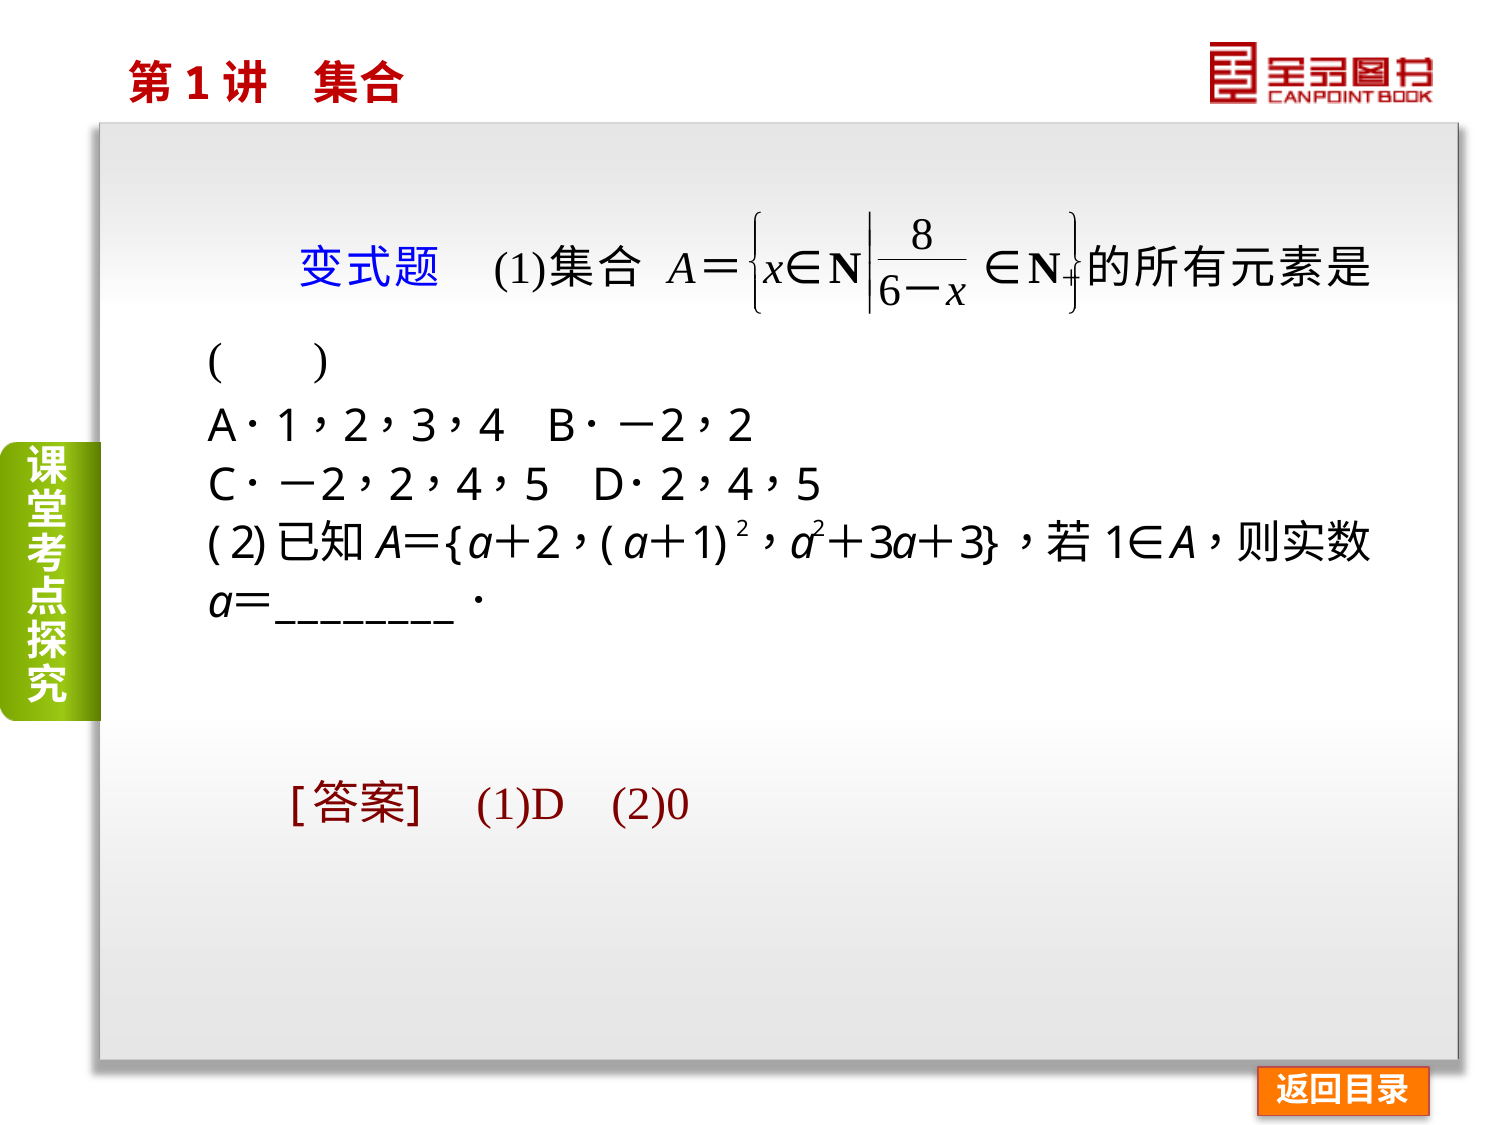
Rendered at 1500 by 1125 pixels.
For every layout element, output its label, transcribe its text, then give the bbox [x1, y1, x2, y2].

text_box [195, 773, 1367, 910]
text_box 返回目录 [1257, 1066, 1430, 1116]
picture [1211, 42, 1433, 104]
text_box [207, 207, 1372, 959]
picture [79, 115, 1477, 1087]
text_box 第1讲 集合 [112, 42, 1211, 121]
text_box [0, 437, 101, 722]
